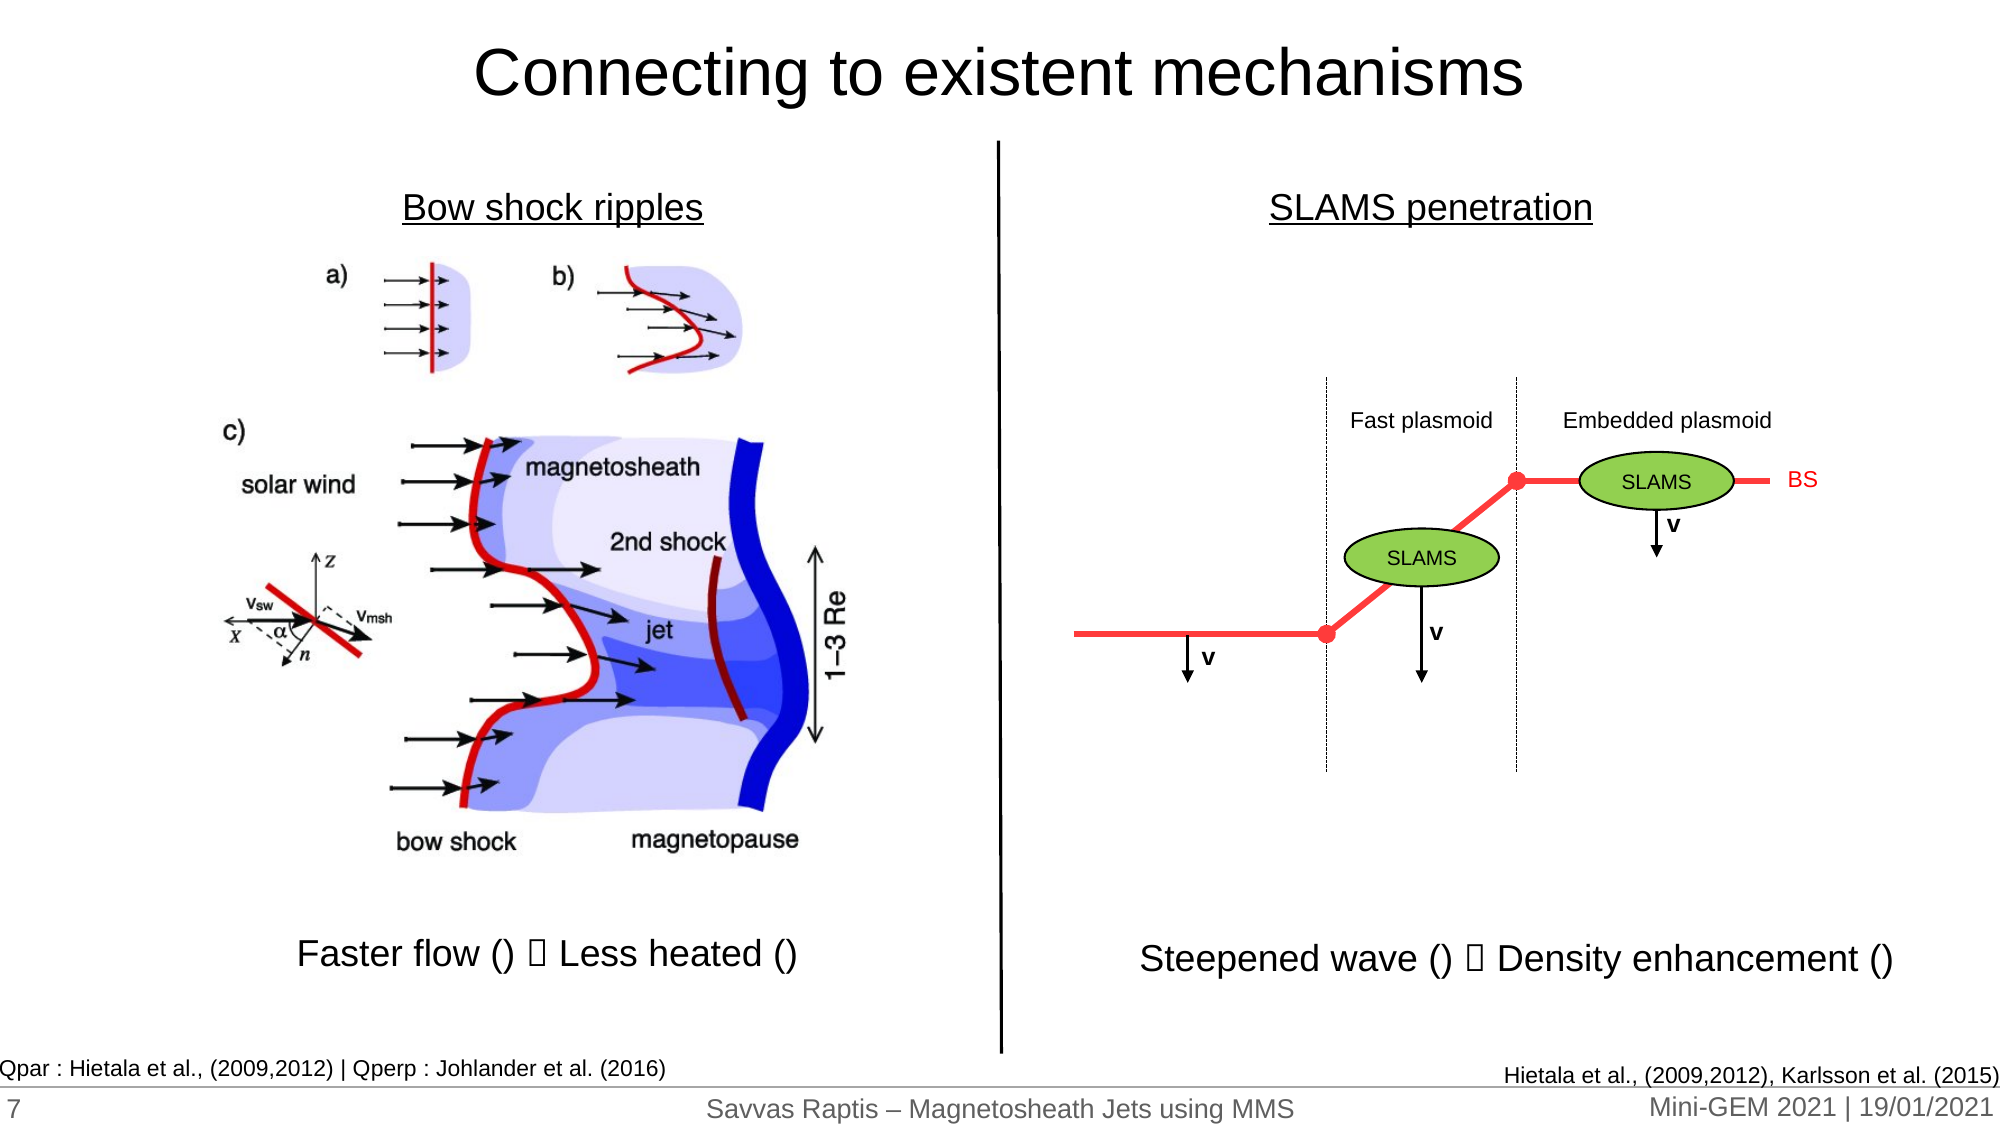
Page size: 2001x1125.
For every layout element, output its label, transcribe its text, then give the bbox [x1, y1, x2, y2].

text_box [998, 140, 1002, 1054]
text_box Bow shock ripples [387, 175, 719, 236]
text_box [1073, 377, 1836, 773]
title Connecting to existent mechanisms [94, 7, 1906, 130]
picture [218, 256, 853, 858]
text_box Hietala et al., (2009,2012), Karlsson et al. (2015) [1489, 1053, 2000, 1096]
text_box Qpar : Hietala et al., (2009,2012) | Qperp : Johlander et al. (2016) [0, 1046, 683, 1089]
text_box SLAMS penetration [1254, 175, 1609, 236]
